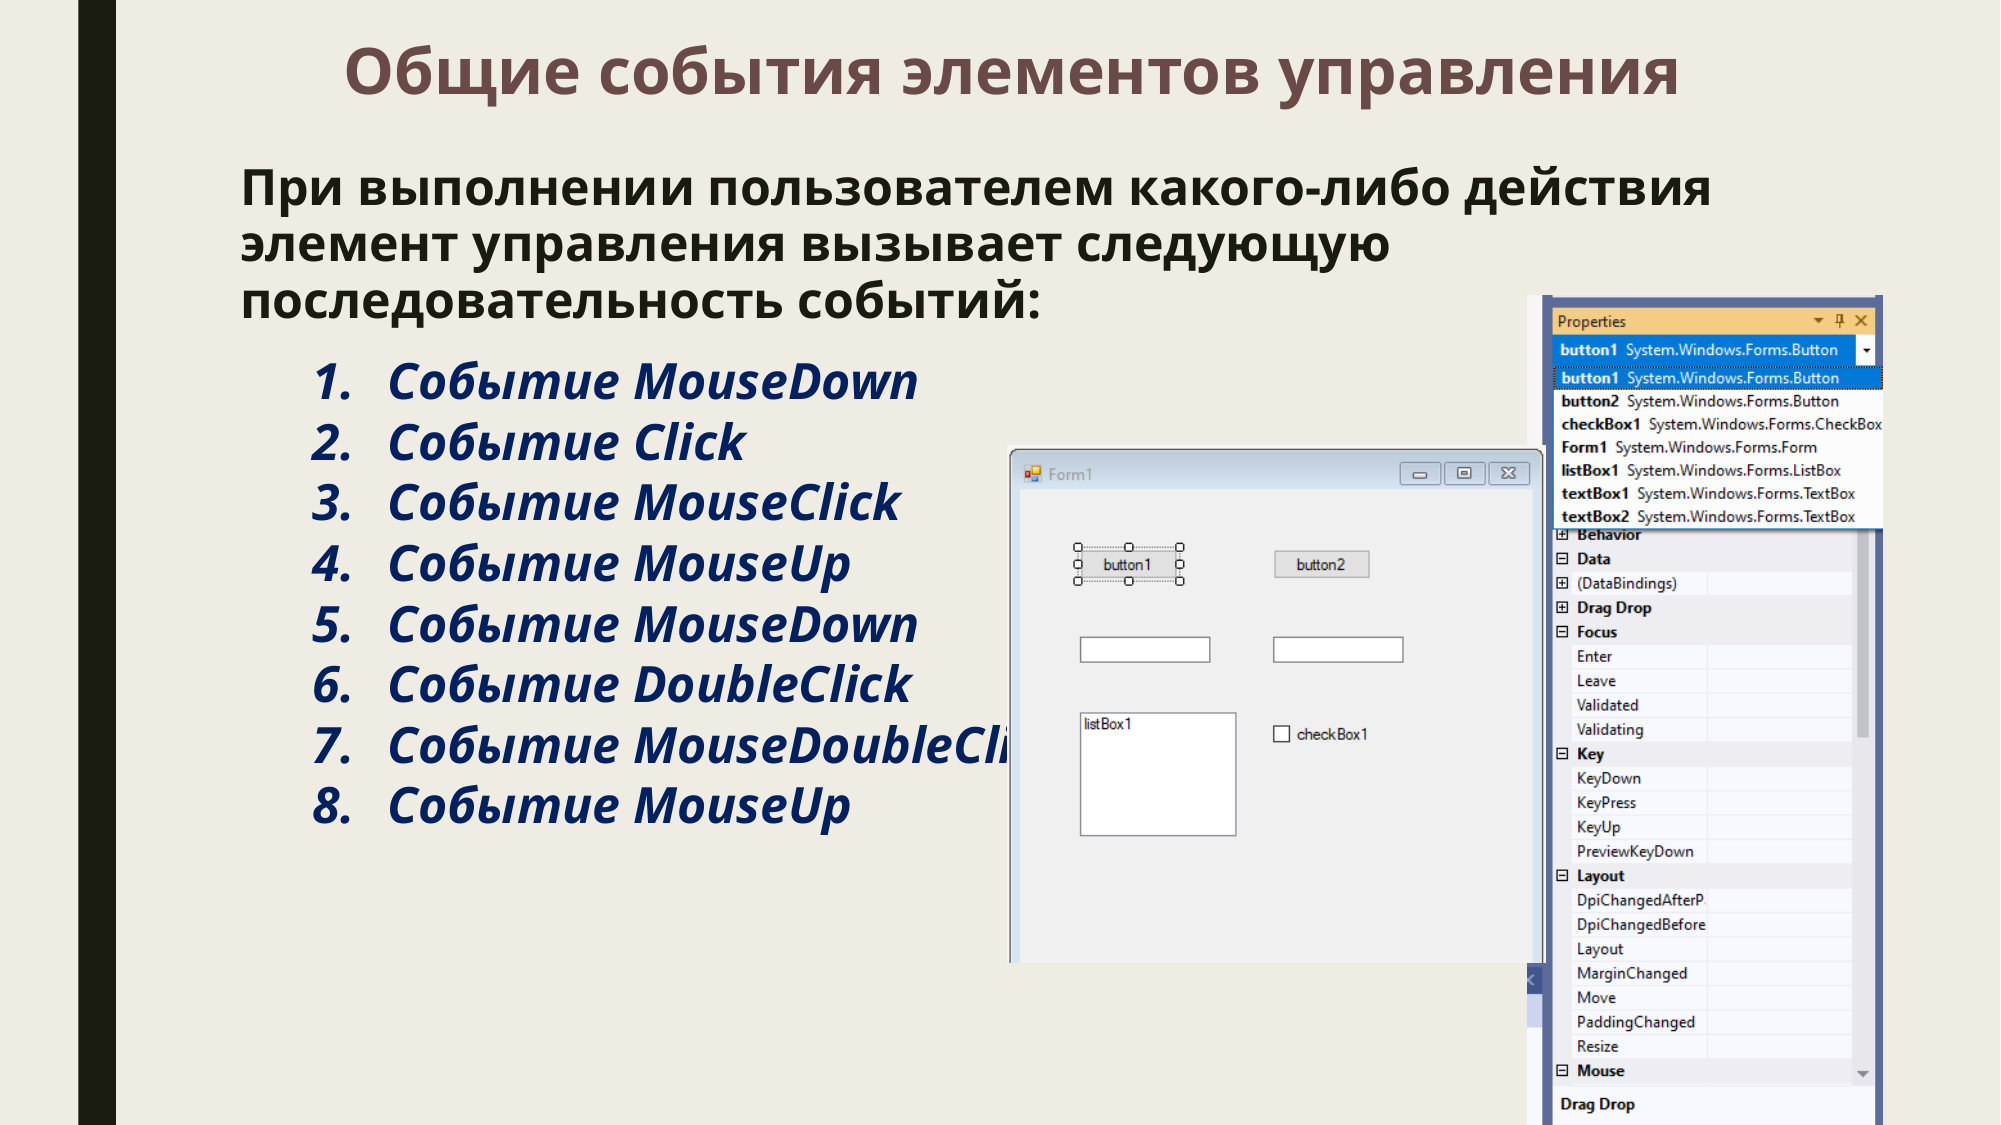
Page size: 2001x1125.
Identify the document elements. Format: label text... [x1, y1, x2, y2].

picture [1007, 295, 1883, 1125]
list При выполнении пользователем какого-либо действия элемент управления вызывает следующую последовательность событий: Событие MouseDown Событие Click Событие MouseClick Событие MouseUp Событие MouseDown Событие DoubleClick Событие MouseDoubleClick Событие MouseUp [225, 152, 1895, 963]
title Общие события элементов управления [225, 32, 1800, 153]
